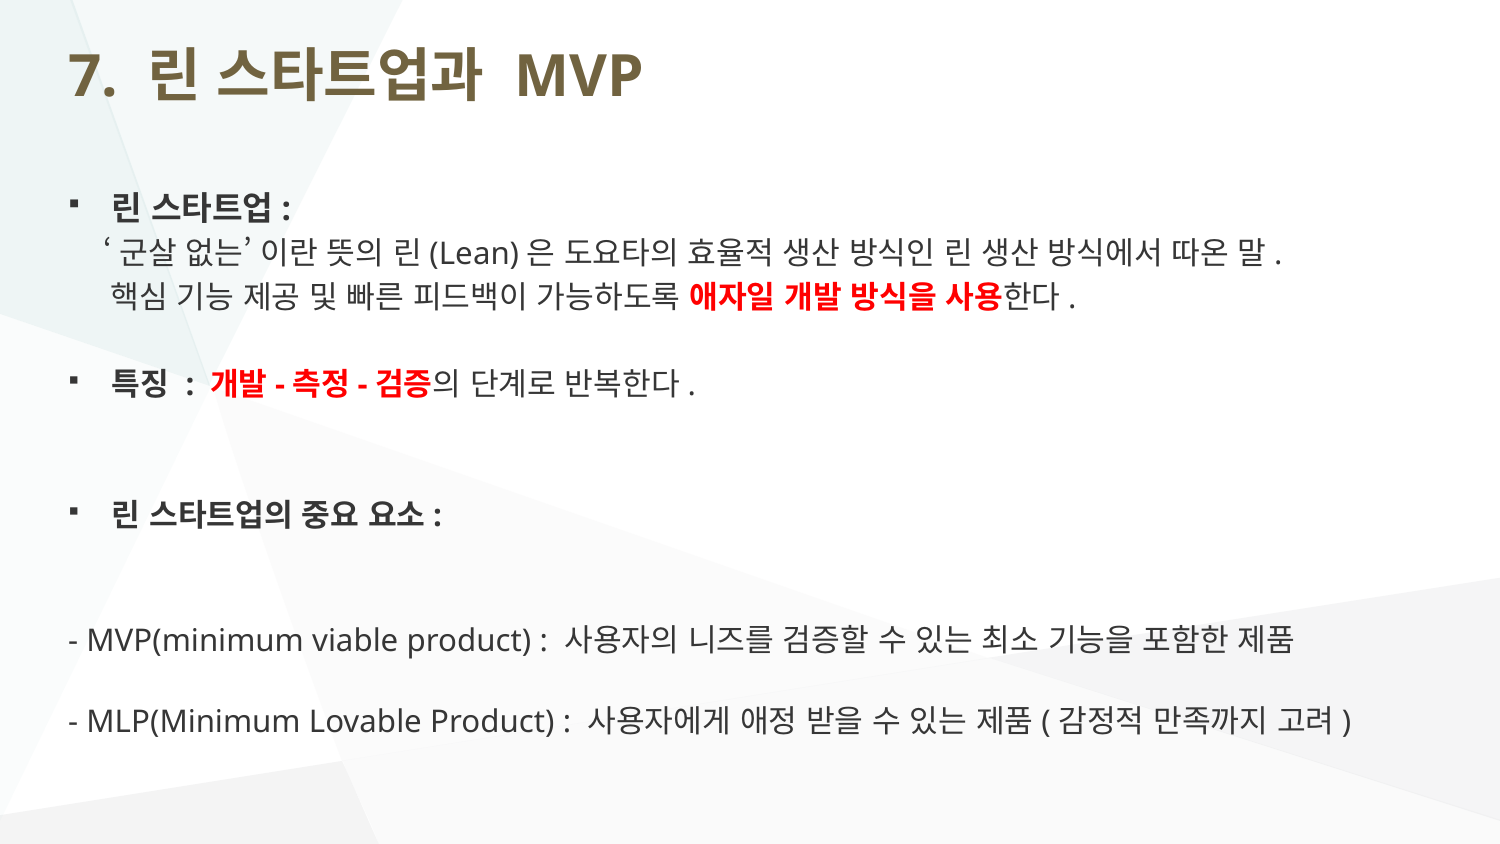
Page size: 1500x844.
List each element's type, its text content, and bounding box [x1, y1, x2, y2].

title 7. 린 스타트업과 MVP [53, 15, 1444, 131]
list 린 스타트업: ‘군살 없는’ 이란 뜻의 린(Lean)은 도요타의 효율적 생산 방식인 린 생산 방식에서 따온 말. 핵심 기능 제공 및 빠른 피드백이 가능하도록 애자일 개발 방식을 사용한다. 특징 : 개발-측정-검증의 단계로 반복한다. 린 스타트업의 중요 요소: - MVP(minimum viable product) : 사용자의 니즈를 검증할 수 있는 최소 기능을 포함한 제품 - MLP(Minimum Lovable Product) : 사용자에게 애정 받을 수 있는 제품(감정적 만족까지 고려) [53, 179, 1444, 790]
